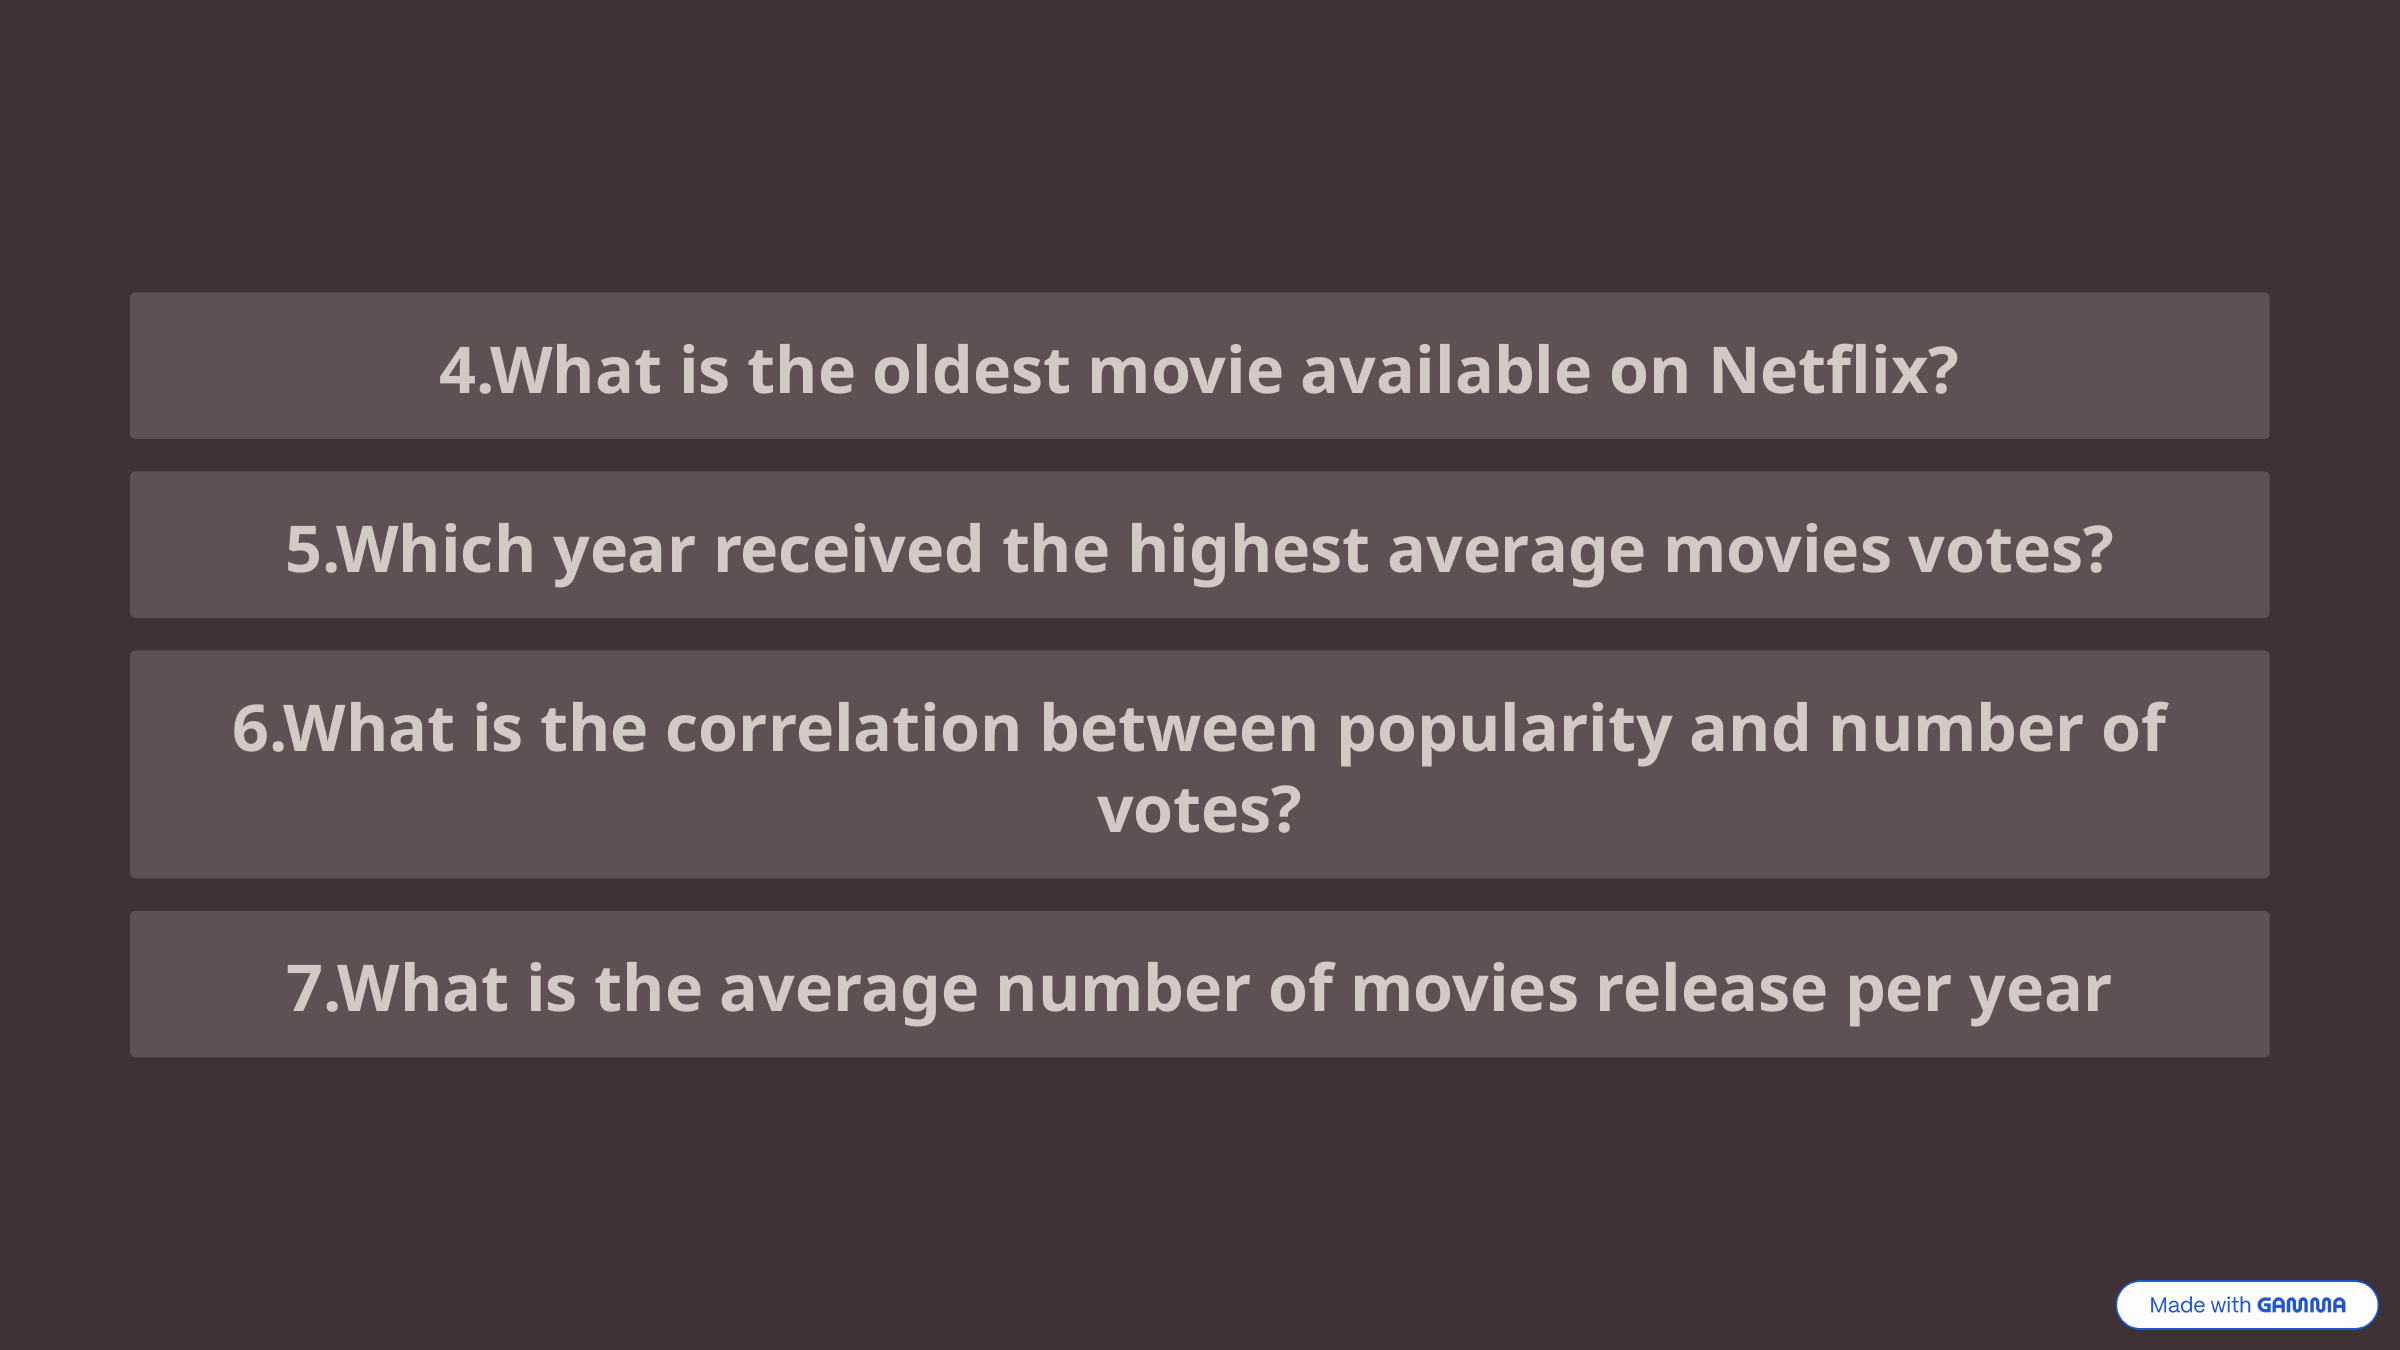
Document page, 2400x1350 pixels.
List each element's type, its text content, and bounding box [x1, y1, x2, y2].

text_box 5.Which year received the highest average movies votes? [273, 504, 2127, 586]
text_box [130, 292, 2270, 439]
text_box 6.What is the correlation between popularity and number of votes? [162, 683, 2238, 846]
text_box [130, 650, 2270, 879]
text_box [130, 910, 2270, 1058]
text_box 7.What is the average number of movies release per year [271, 943, 2129, 1025]
text_box [130, 471, 2270, 618]
text_box 4.What is the oldest movie available on Netflix? [425, 325, 1975, 407]
picture [2106, 1271, 2389, 1339]
